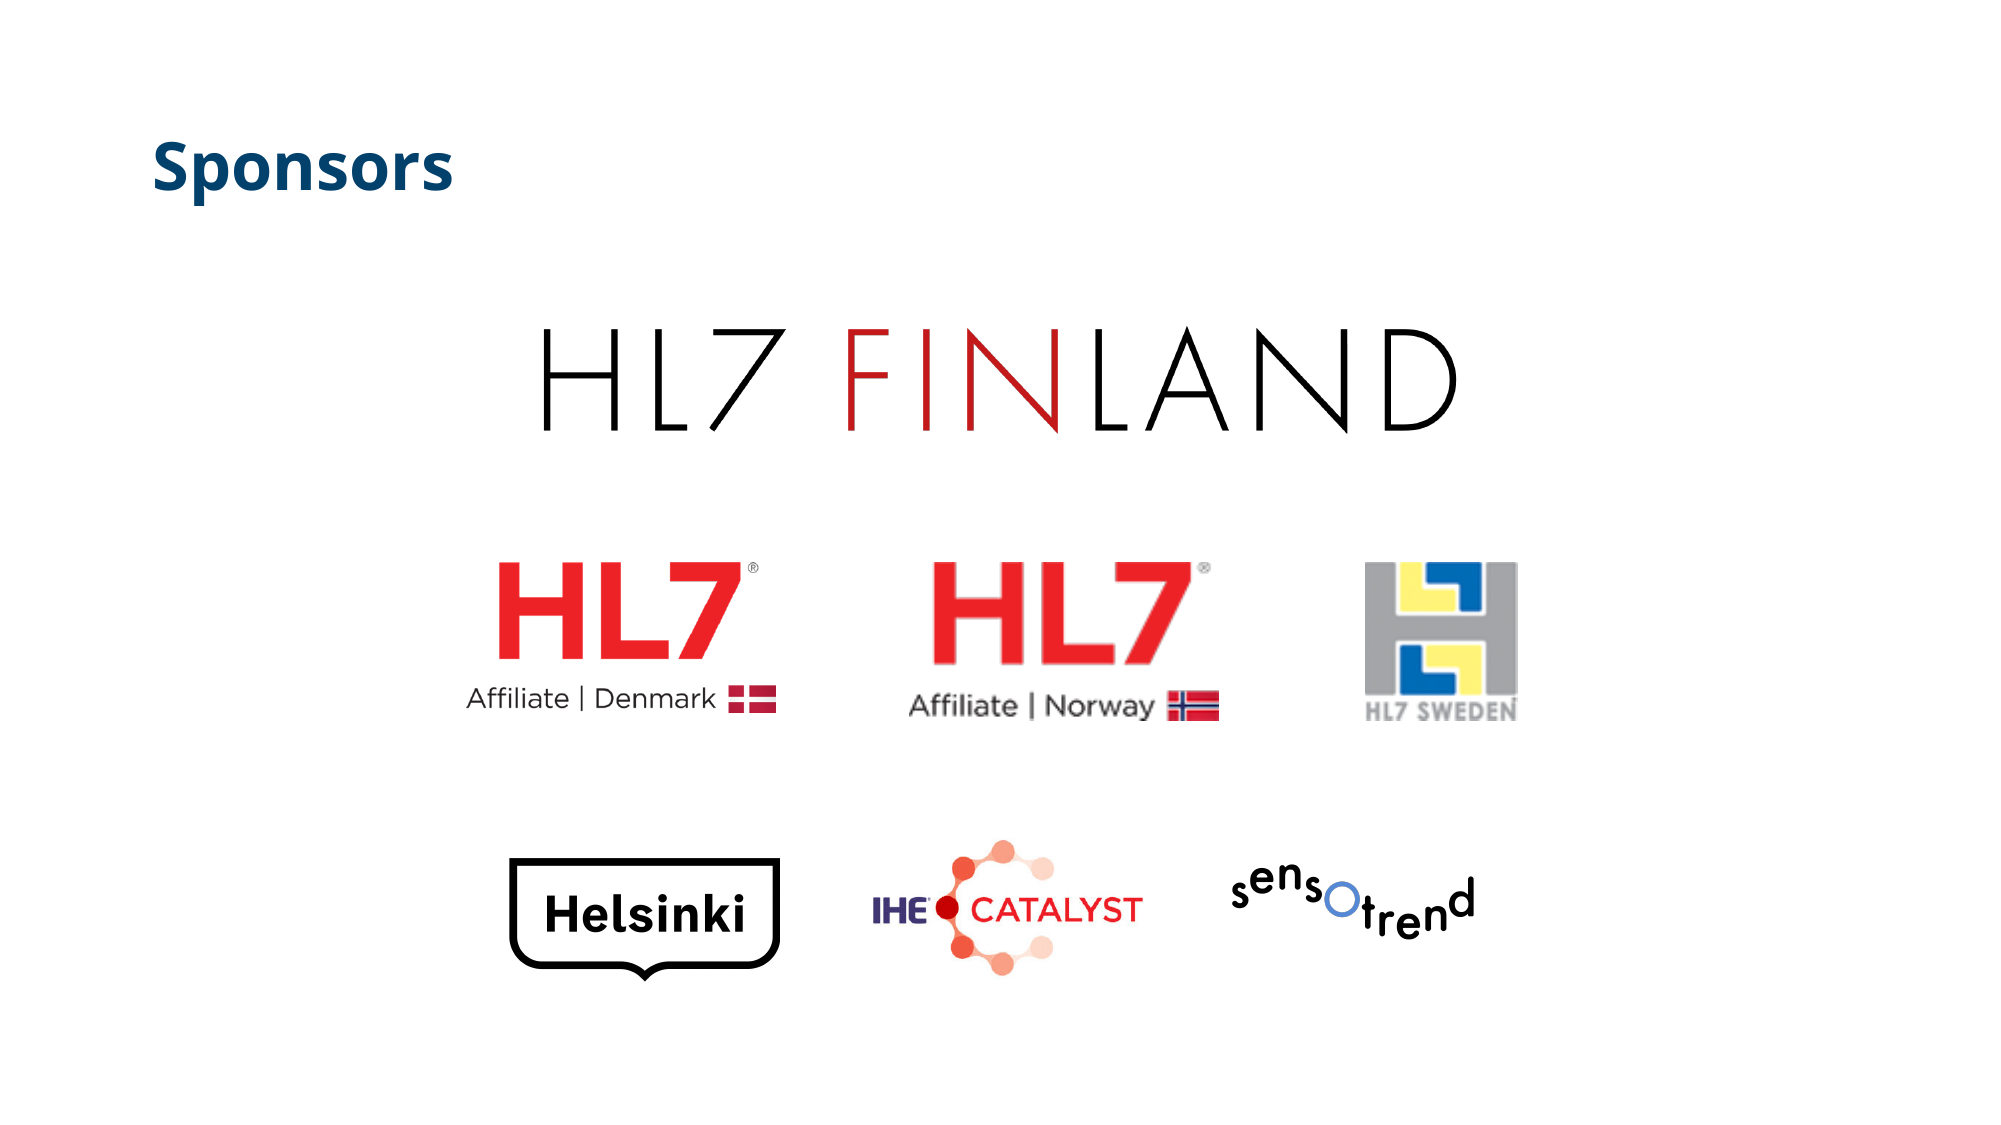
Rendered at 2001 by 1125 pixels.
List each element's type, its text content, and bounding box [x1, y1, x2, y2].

title Sponsors [137, 59, 1863, 278]
picture [466, 561, 776, 713]
picture [1365, 561, 1519, 722]
picture [538, 320, 1462, 441]
picture [909, 561, 1219, 722]
picture [872, 825, 1144, 985]
picture [1232, 863, 1475, 940]
picture [508, 858, 780, 985]
